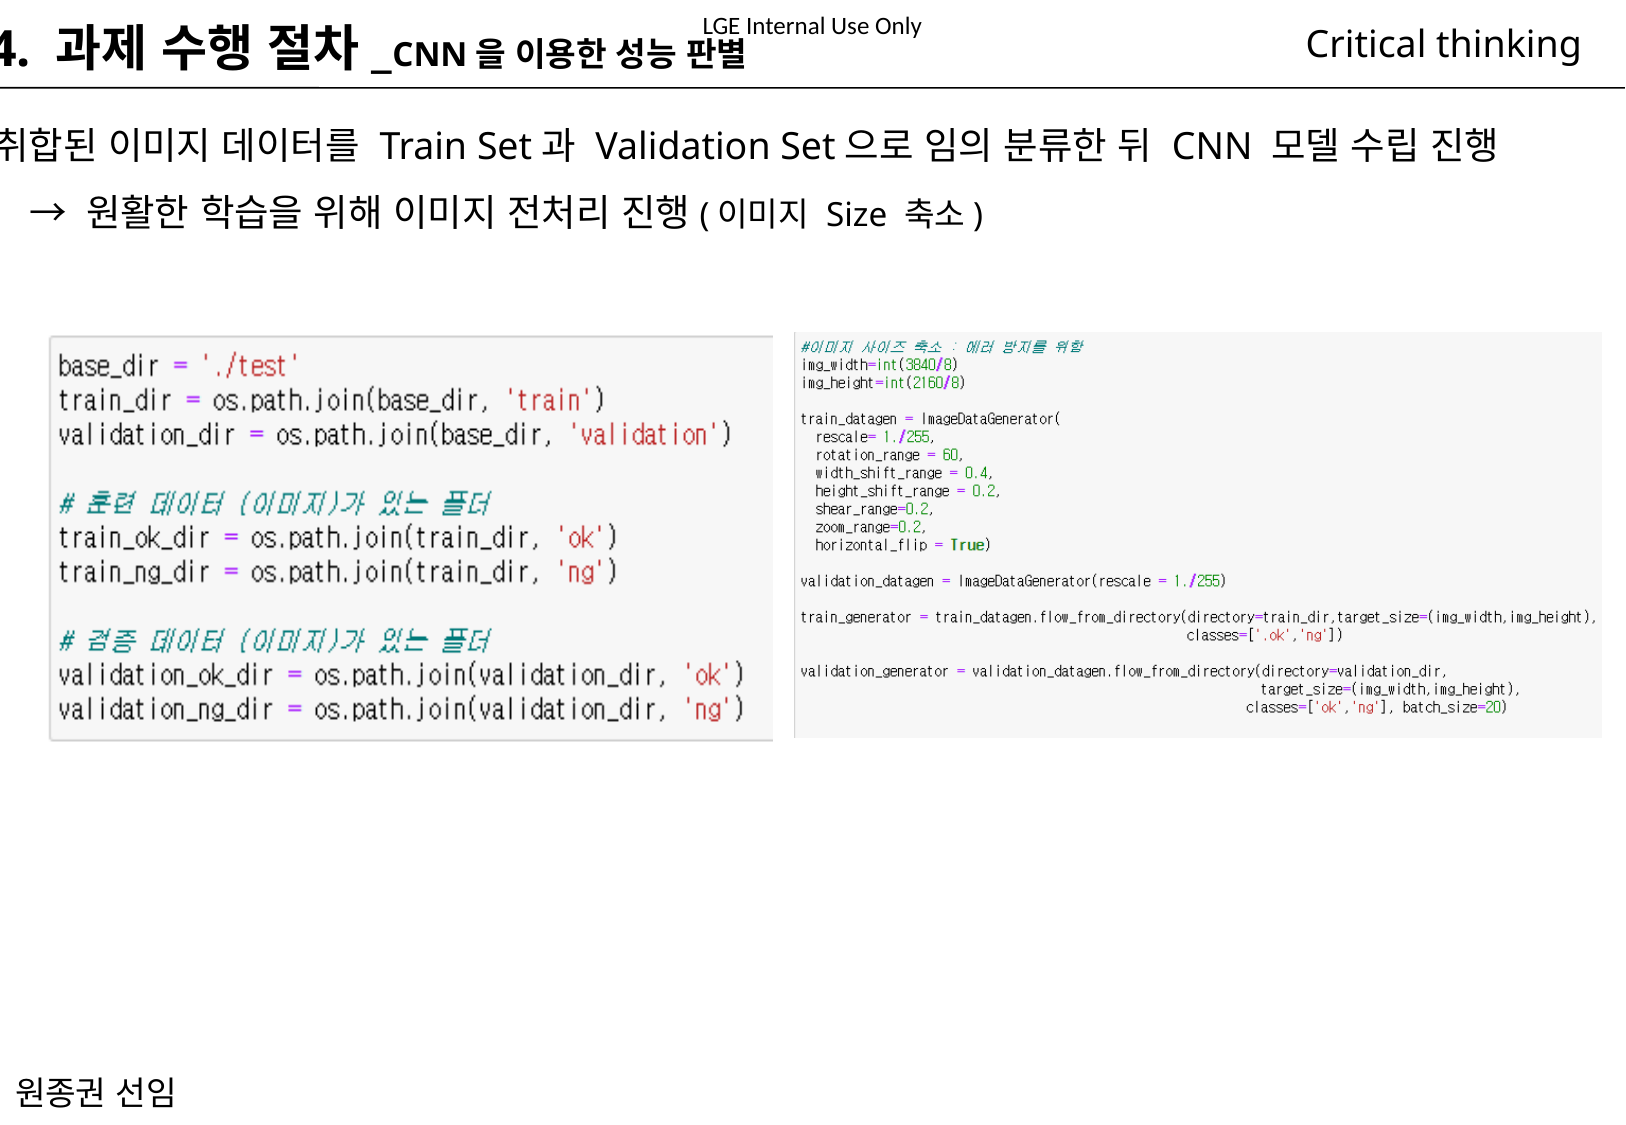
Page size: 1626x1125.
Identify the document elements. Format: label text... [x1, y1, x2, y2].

text_box 원종권 선임 [0, 1064, 192, 1120]
text_box 취합된 이미지 데이터를 Train Set과 Validation Set으로 임의 분류한 뒤 CNN 모델 수립 진행 [0, 114, 1514, 175]
text_box 4. 과제 수행 절차_CNN을 이용한 성능 판별 [0, 23, 748, 78]
text_box Critical thinking [1290, 12, 1597, 72]
picture [44, 326, 774, 744]
text_box → 원활한 학습을 위해 이미지 전처리 진행(이미지 Size 축소) [14, 181, 998, 242]
picture [792, 331, 1602, 738]
